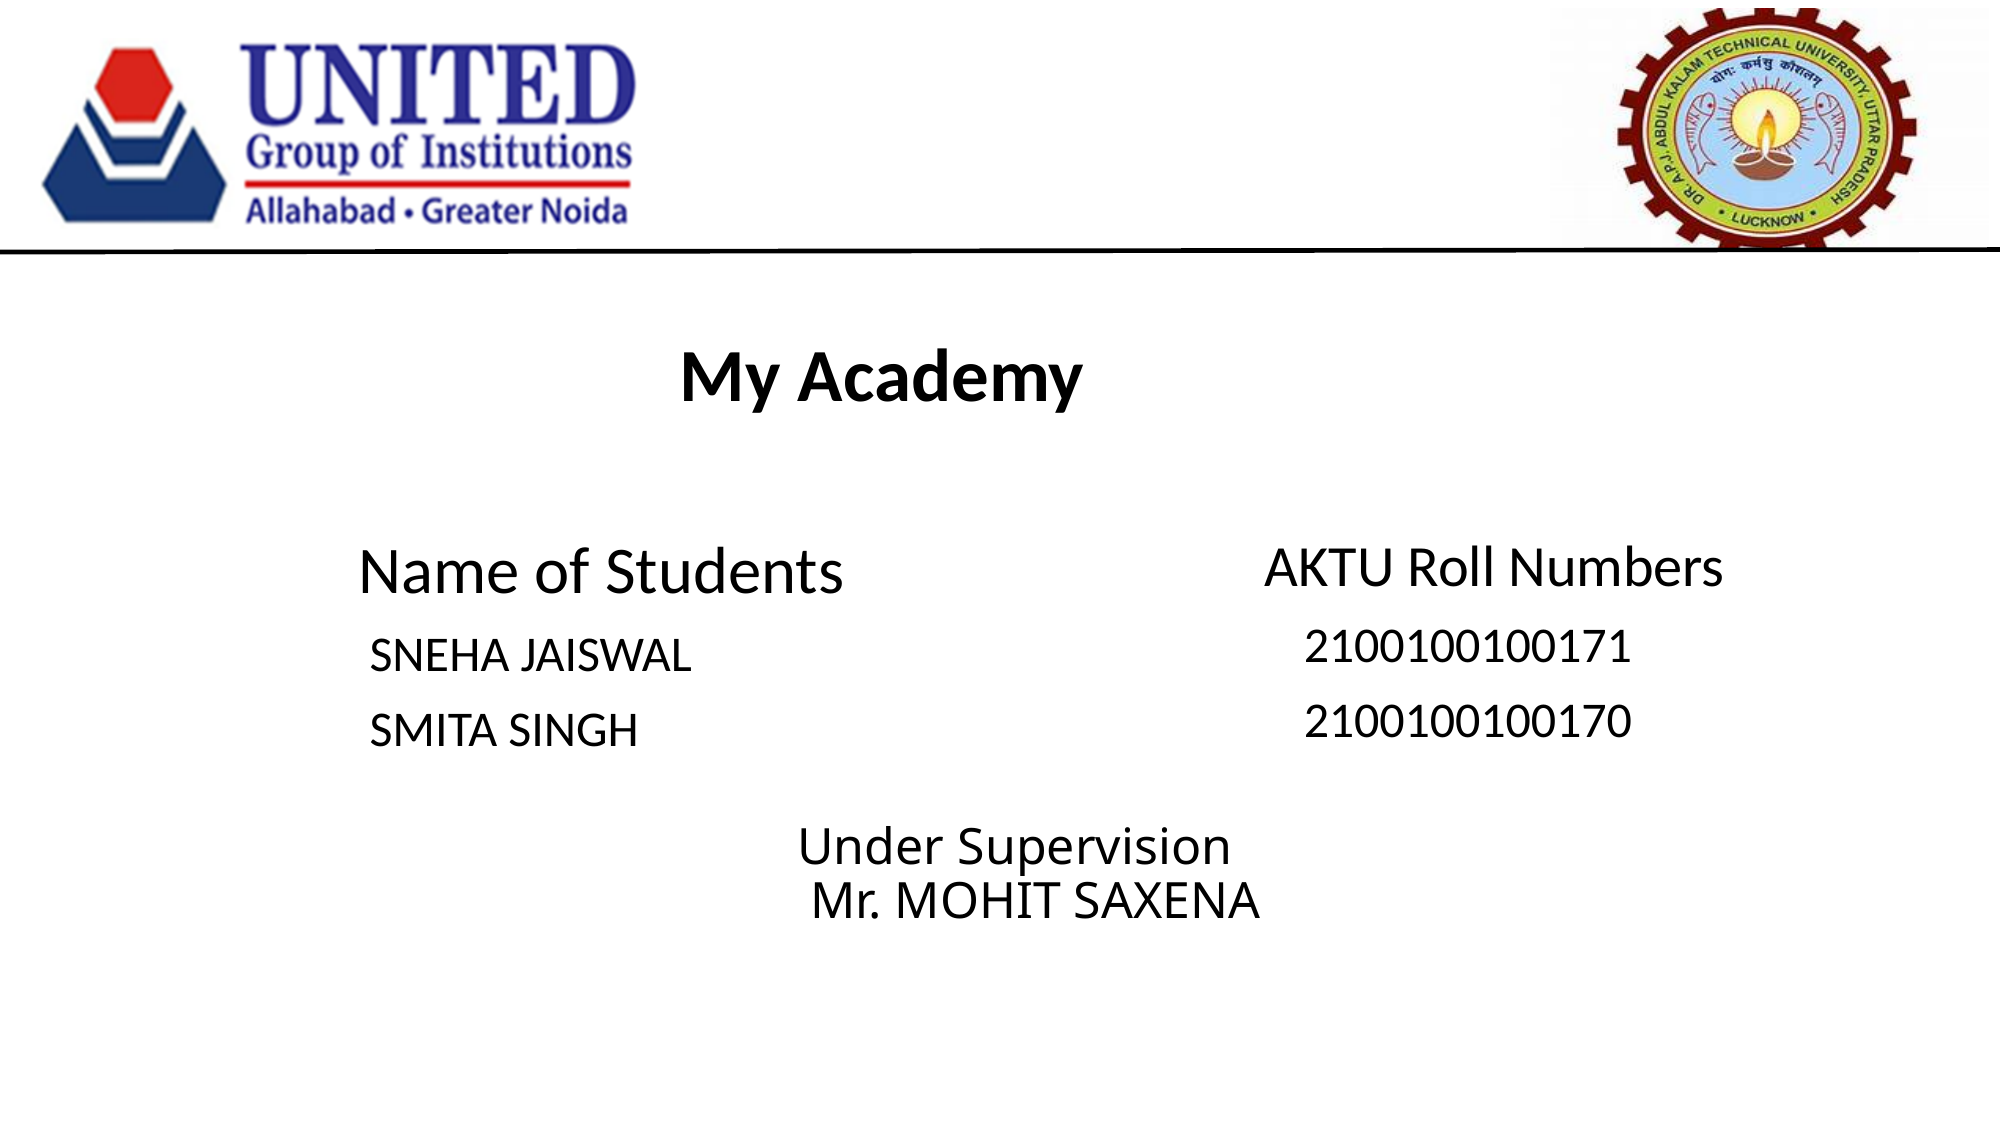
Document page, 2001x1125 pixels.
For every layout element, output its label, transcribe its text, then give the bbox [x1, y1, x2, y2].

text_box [0, 249, 2000, 253]
picture [1549, 8, 1989, 249]
picture [40, 38, 639, 231]
list Name of Students SNEHA JAISWAL SMITA SINGH [208, 528, 988, 809]
list AKTU Roll Numbers 2100100100171 2100100100170 [1209, 528, 1863, 772]
title Under Supervision Mr. MOHIT SAXENA [782, 823, 1380, 927]
text_box My Academy [664, 318, 1277, 424]
